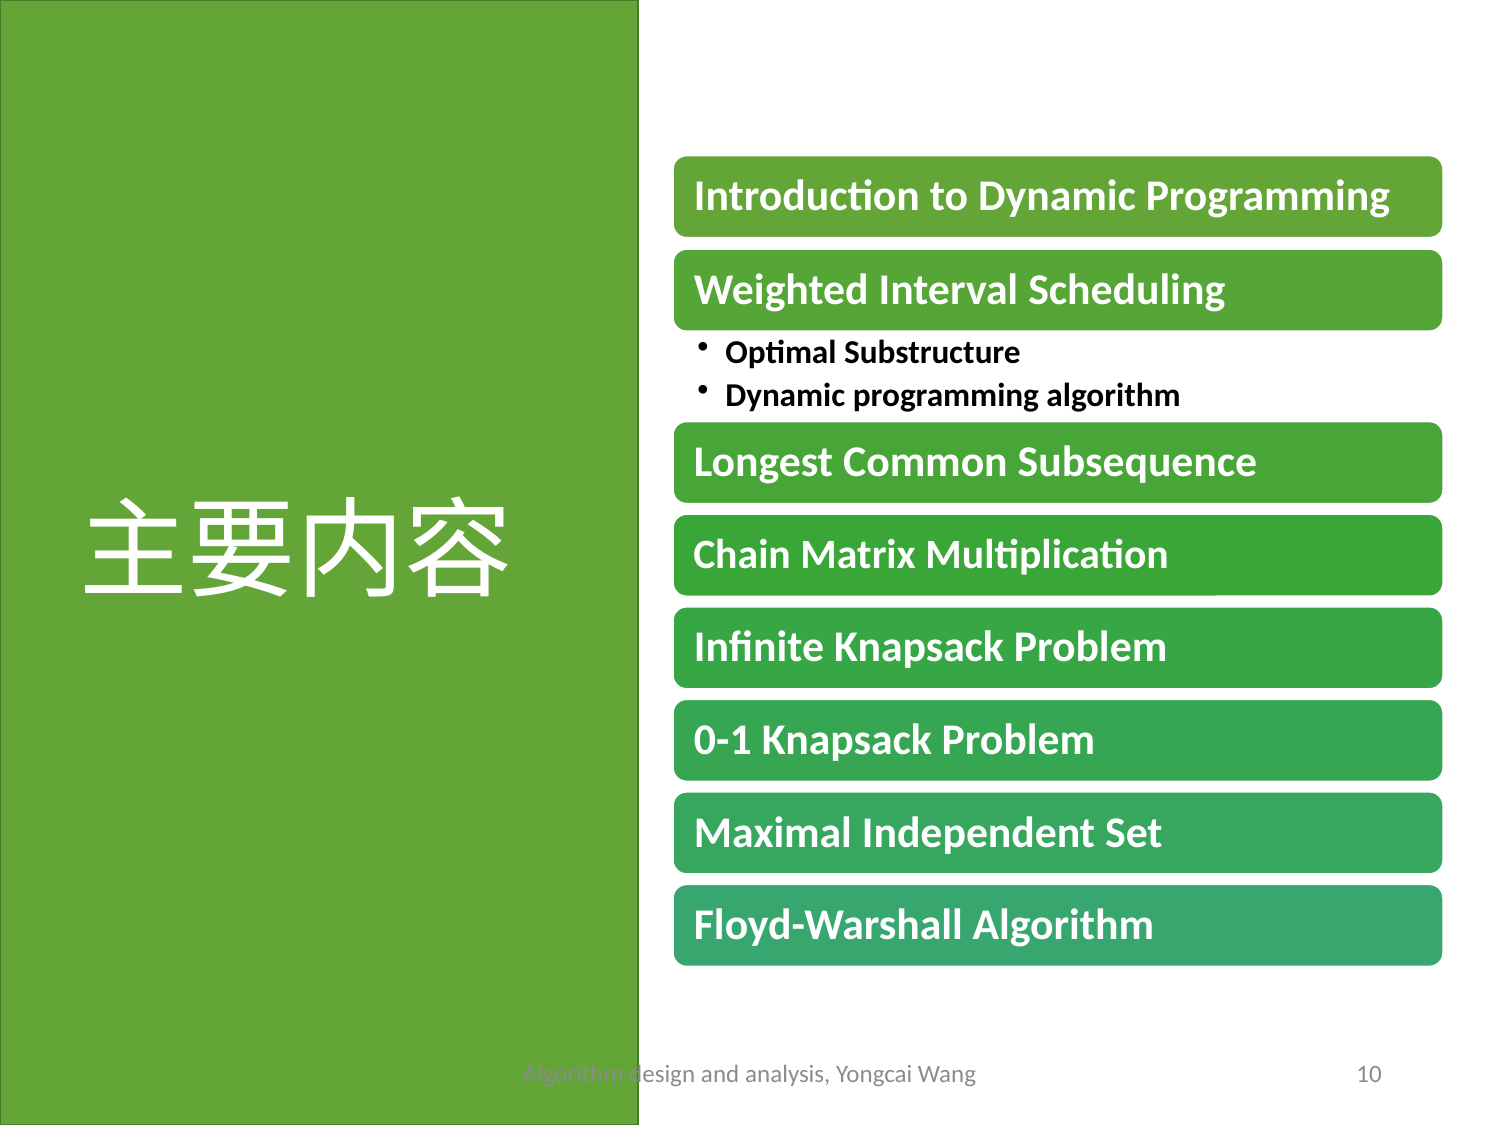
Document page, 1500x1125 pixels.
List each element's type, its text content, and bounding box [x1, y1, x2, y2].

text_box [0, 0, 639, 1125]
slide_number 10 [1059, 1042, 1397, 1103]
title 主要内容 [64, 101, 534, 1005]
footer Algorithm design and analysis, Yongcai Wang [496, 1042, 1004, 1103]
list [672, 101, 1444, 1021]
